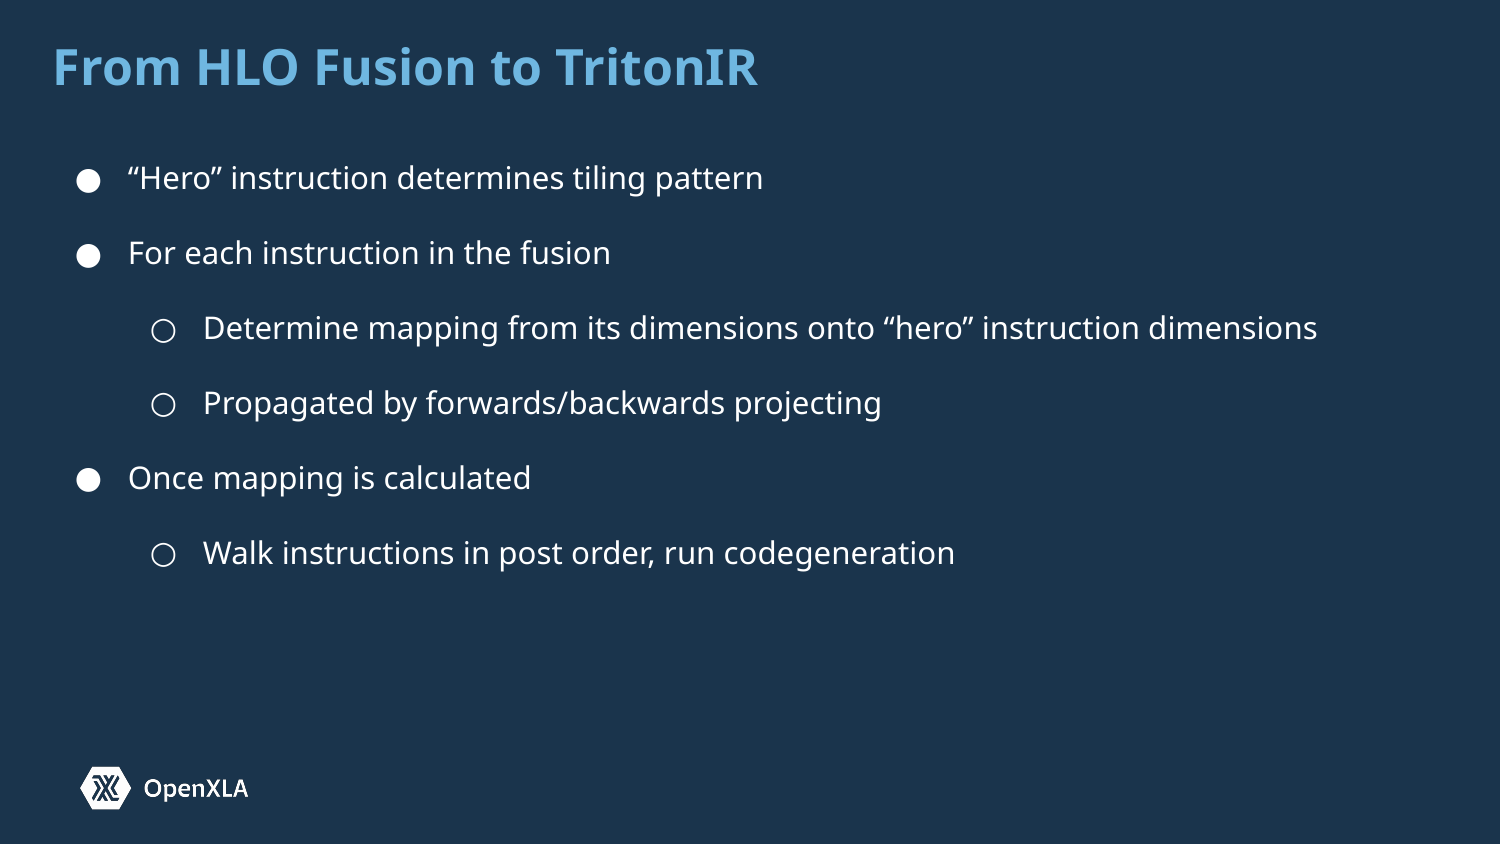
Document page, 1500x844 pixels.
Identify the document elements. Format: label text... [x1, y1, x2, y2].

picture [79, 766, 249, 811]
text_box From HLO Fusion to TritonIR [37, 20, 1449, 114]
text_box “Hero” instruction determines tiling pattern For each instruction in the fusion Determine mapping from its dimensions onto “hero” instruction dimensions Propagated by forwards/backwards projecting Once mapping is calculated Walk instructions in post order, run codegeneration [37, 143, 1432, 720]
